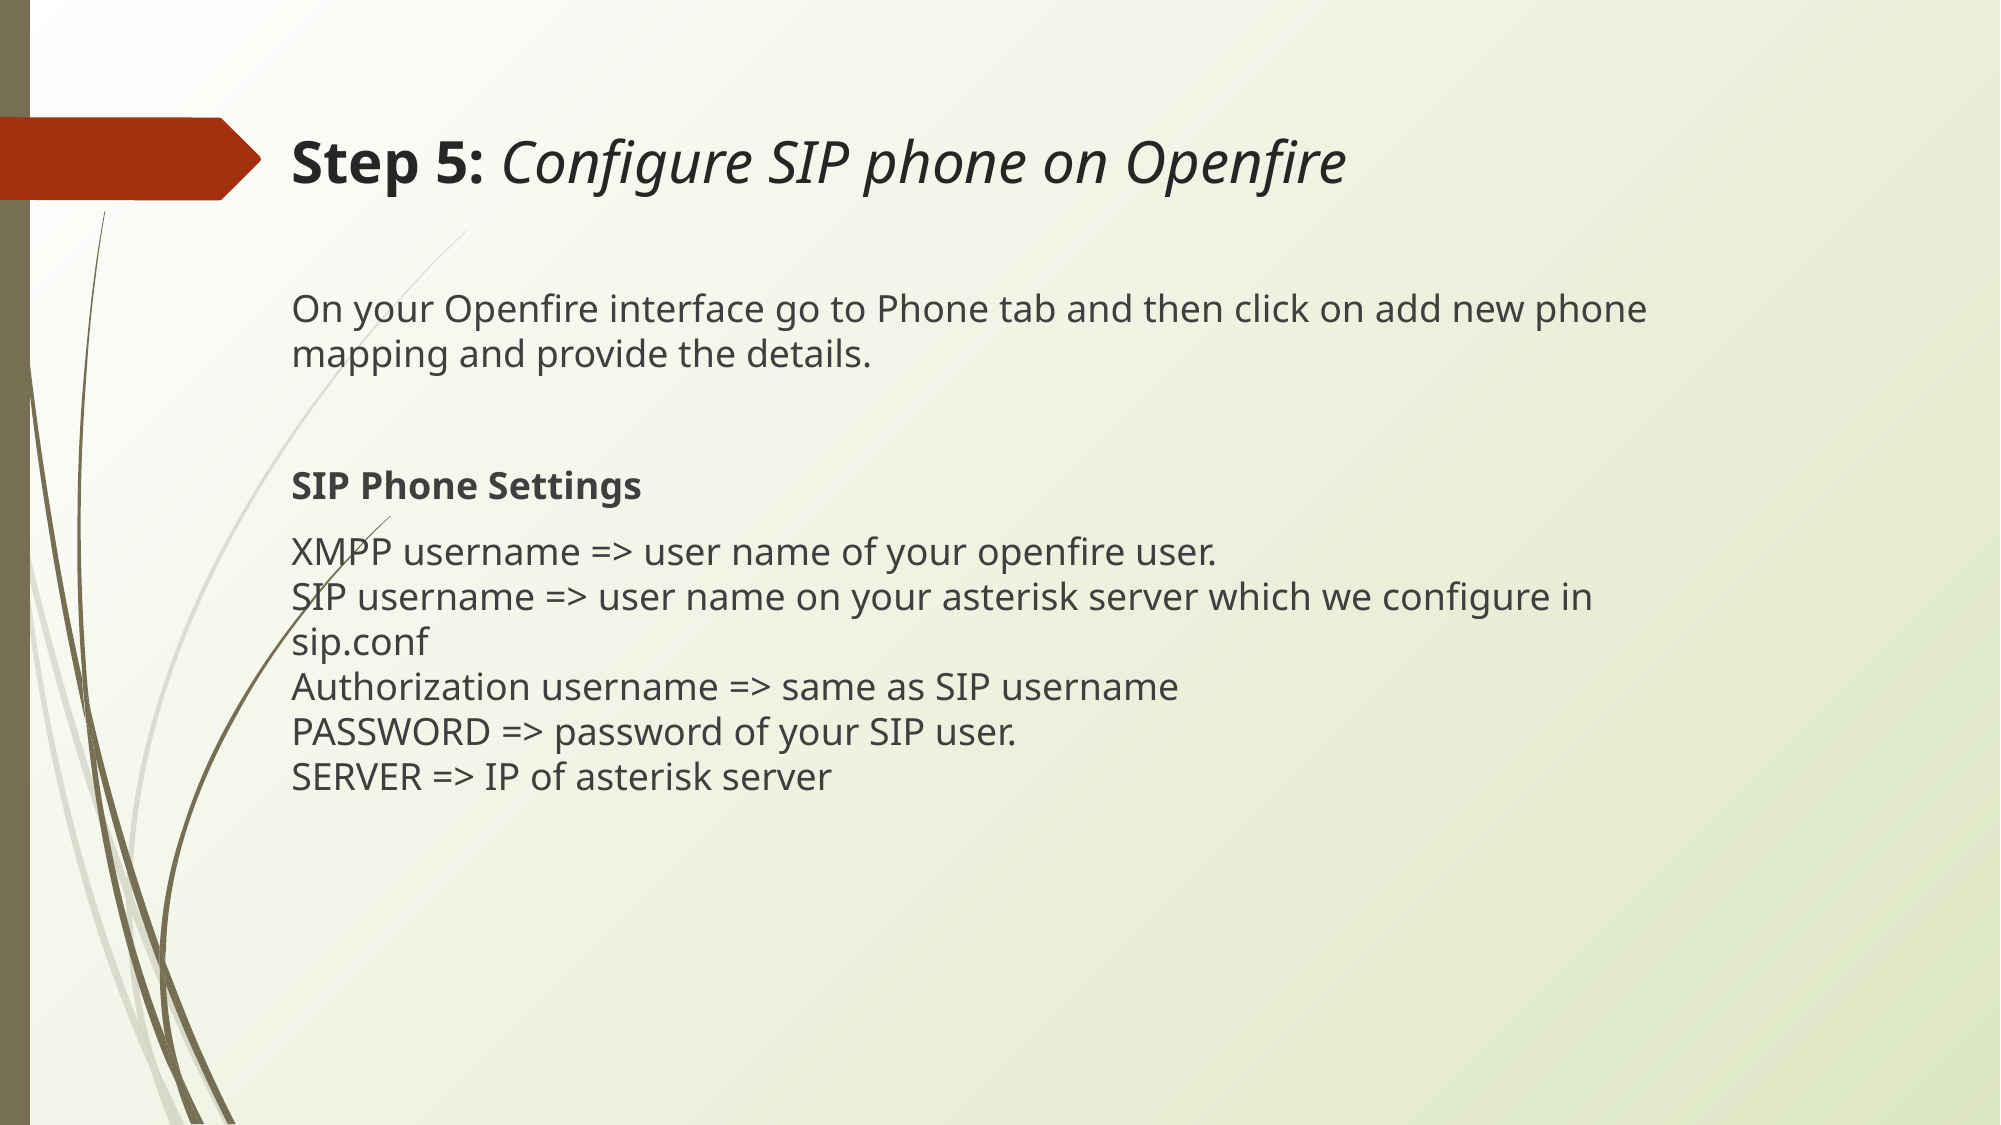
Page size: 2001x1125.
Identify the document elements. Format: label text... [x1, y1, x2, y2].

title Step 5: Configure SIP phone on Openfire [276, 110, 1820, 341]
list On your Openfire interface go to Phone tab and then click on add new phone mapping and provide the details. SIP Phone Settings XMPP username => user name of your openfire user. SIP username => user name on your asterisk server which we configure in sip.conf Authorization username => same as SIP username PASSWORD => password of your SIP user. SERVER => IP of asterisk server [276, 270, 1745, 959]
